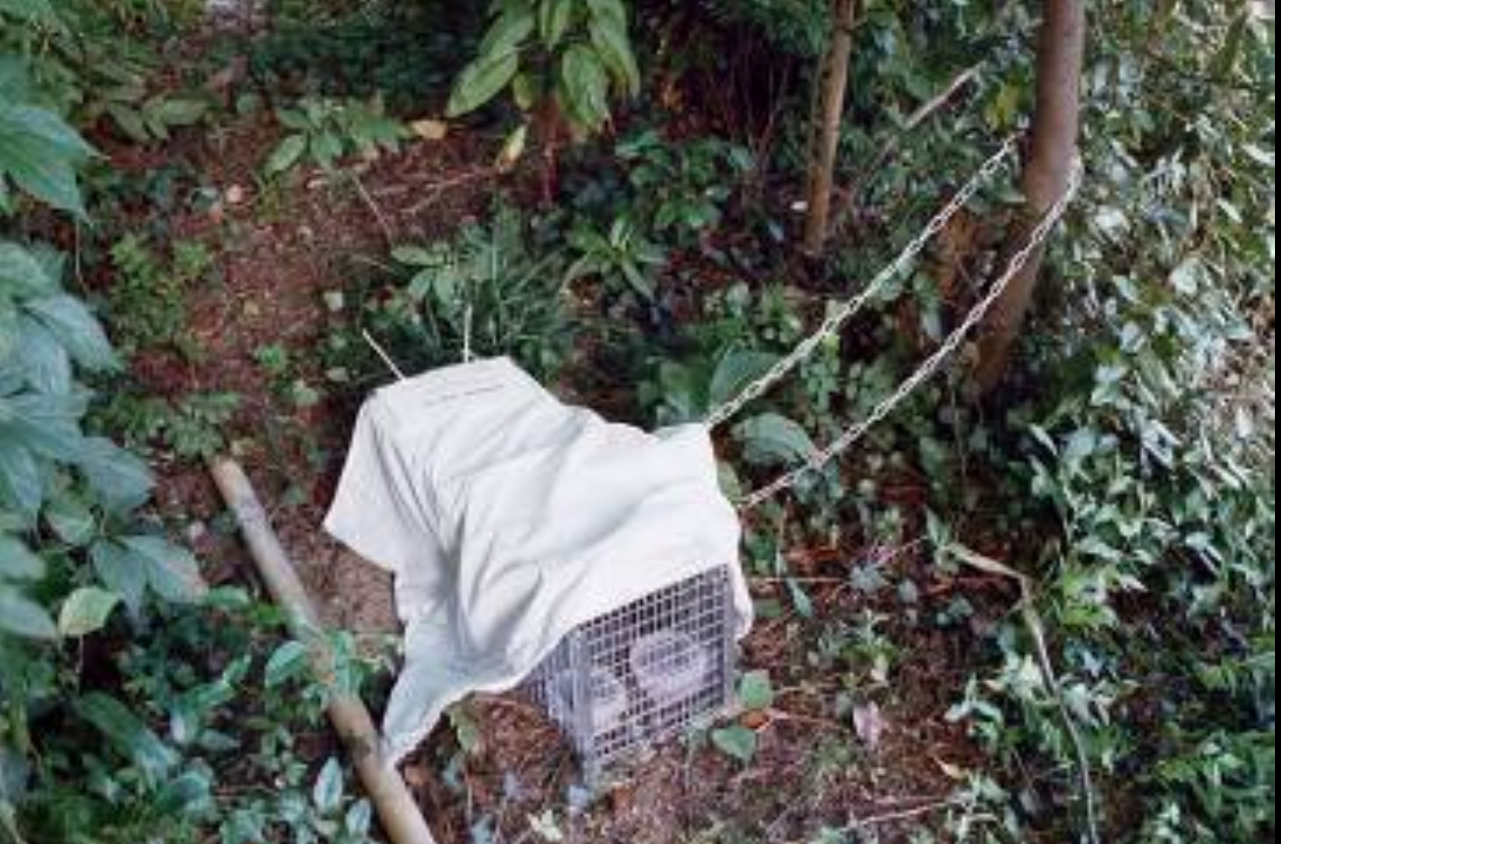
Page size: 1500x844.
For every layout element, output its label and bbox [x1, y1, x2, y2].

picture [0, 0, 1276, 844]
